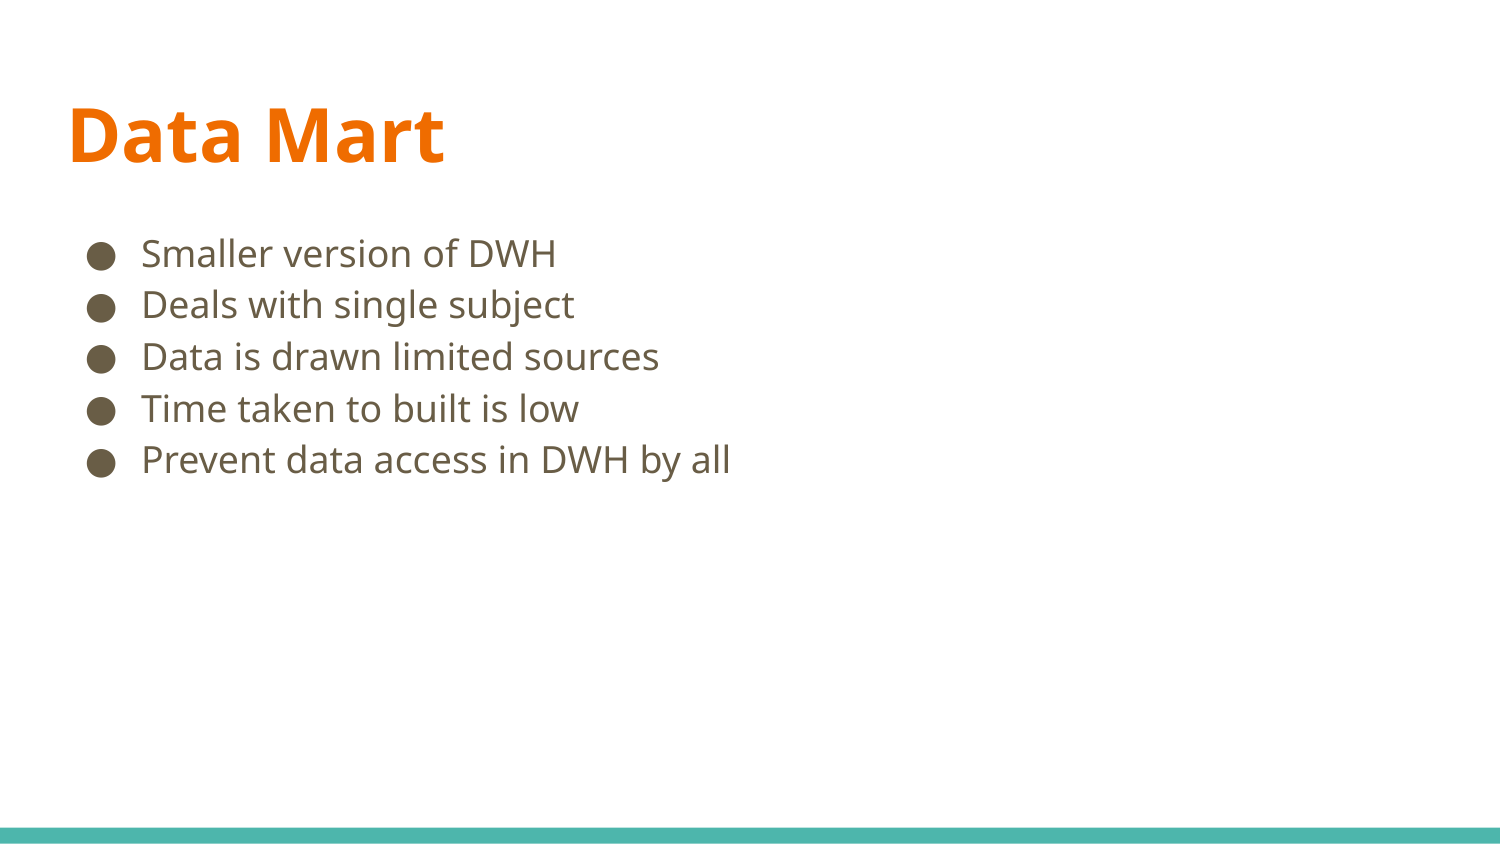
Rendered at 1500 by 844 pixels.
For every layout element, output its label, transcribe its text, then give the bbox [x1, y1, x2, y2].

title Data Mart [51, 72, 1449, 189]
list Smaller version of DWH Deals with single subject Data is drawn limited sources Time taken to built is low Prevent data access in DWH by all [51, 207, 1449, 750]
